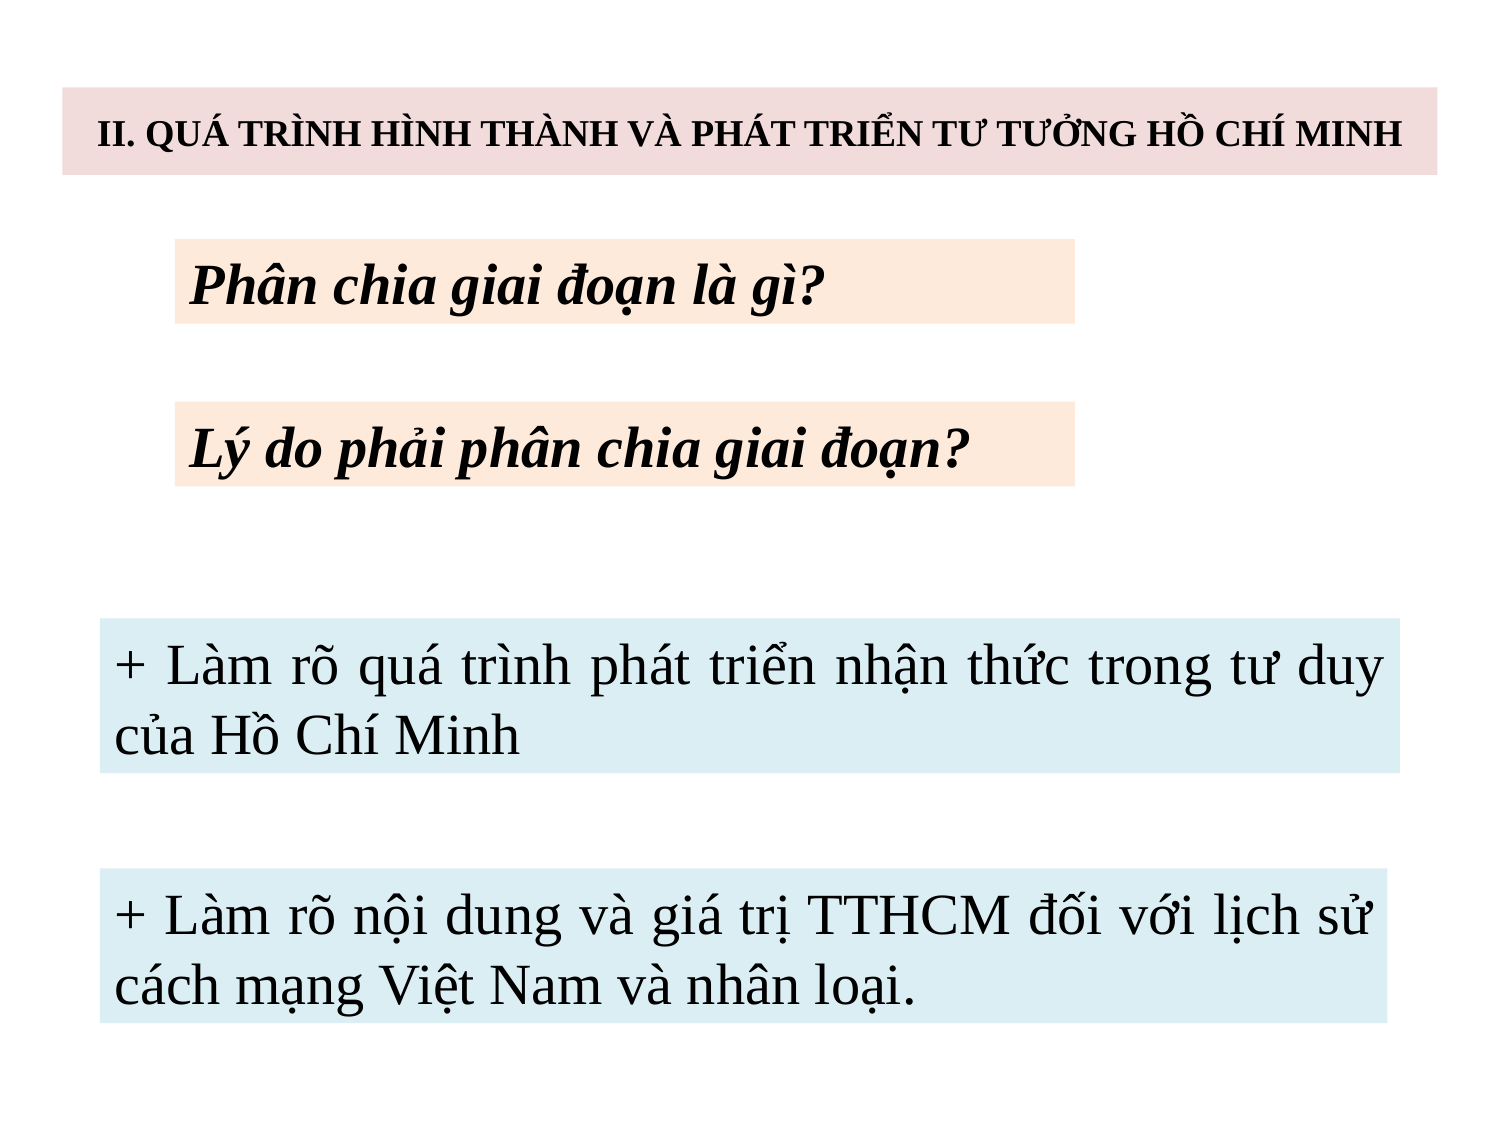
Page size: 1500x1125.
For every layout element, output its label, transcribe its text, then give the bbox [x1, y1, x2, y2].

text_box II. QUÁ TRÌNH HÌNH THÀNH VÀ PHÁT TRIỂN TƯ TƯỞNG HỒ CHÍ MINH [62, 87, 1438, 175]
text_box + Làm rõ nội dung và giá trị TTHCM đối với lịch sử cách mạng Việt Nam và nhân loại. [99, 868, 1388, 1024]
text_box Phân chia giai đoạn là gì? [174, 239, 1075, 324]
text_box Lý do phải phân chia giai đoạn? [174, 401, 1075, 487]
text_box + Làm rõ quá trình phát triển nhận thức trong tư duy của Hồ Chí Minh [99, 618, 1400, 774]
